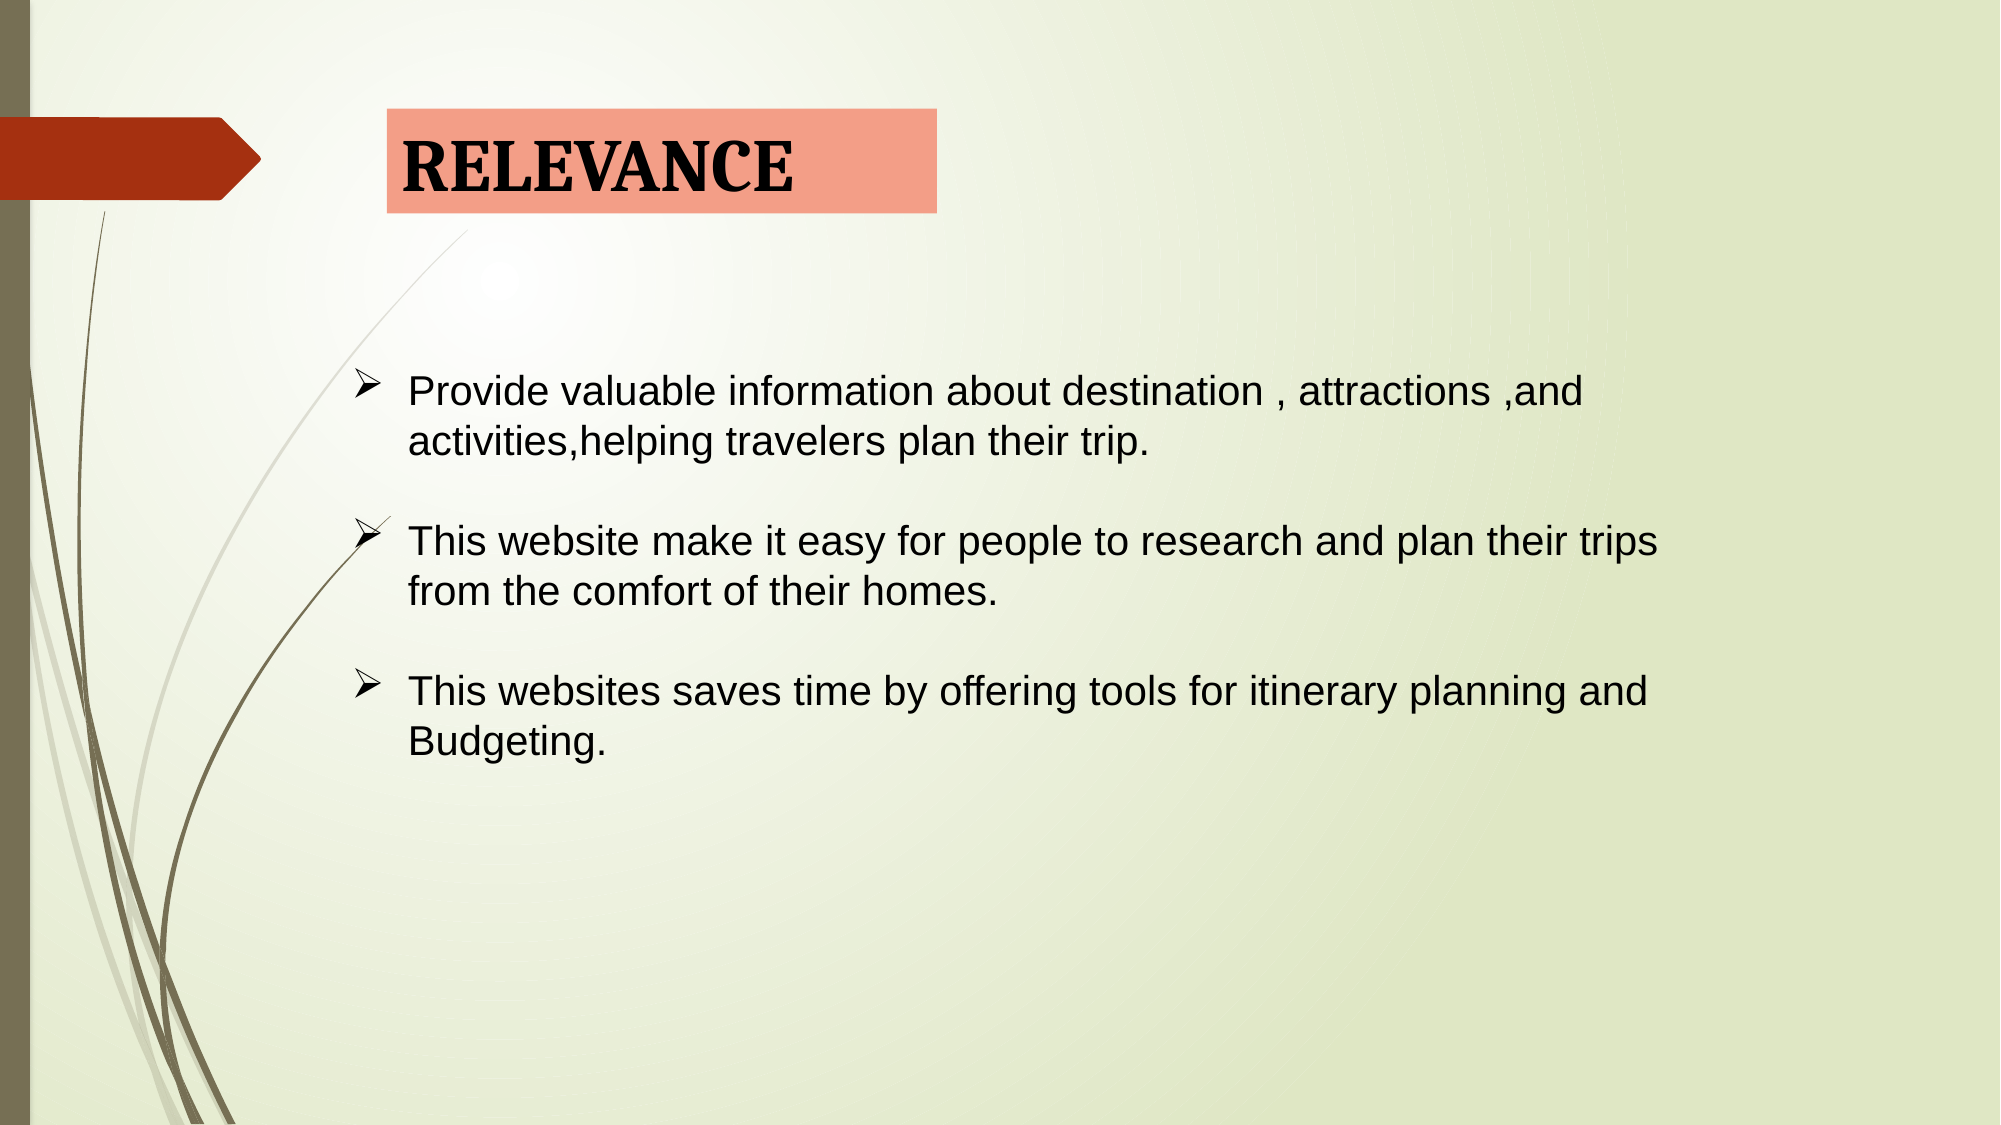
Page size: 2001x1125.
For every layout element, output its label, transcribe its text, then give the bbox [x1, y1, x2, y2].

text_box Provide valuable information about destination , attractions ,and activities,helping travelers plan their trip. This website make it easy for people to research and plan their trips from the comfort of their homes. This websites saves time by offering tools for itinerary planning and Budgeting. [336, 356, 1718, 772]
text_box RELEVANCE [386, 108, 937, 214]
